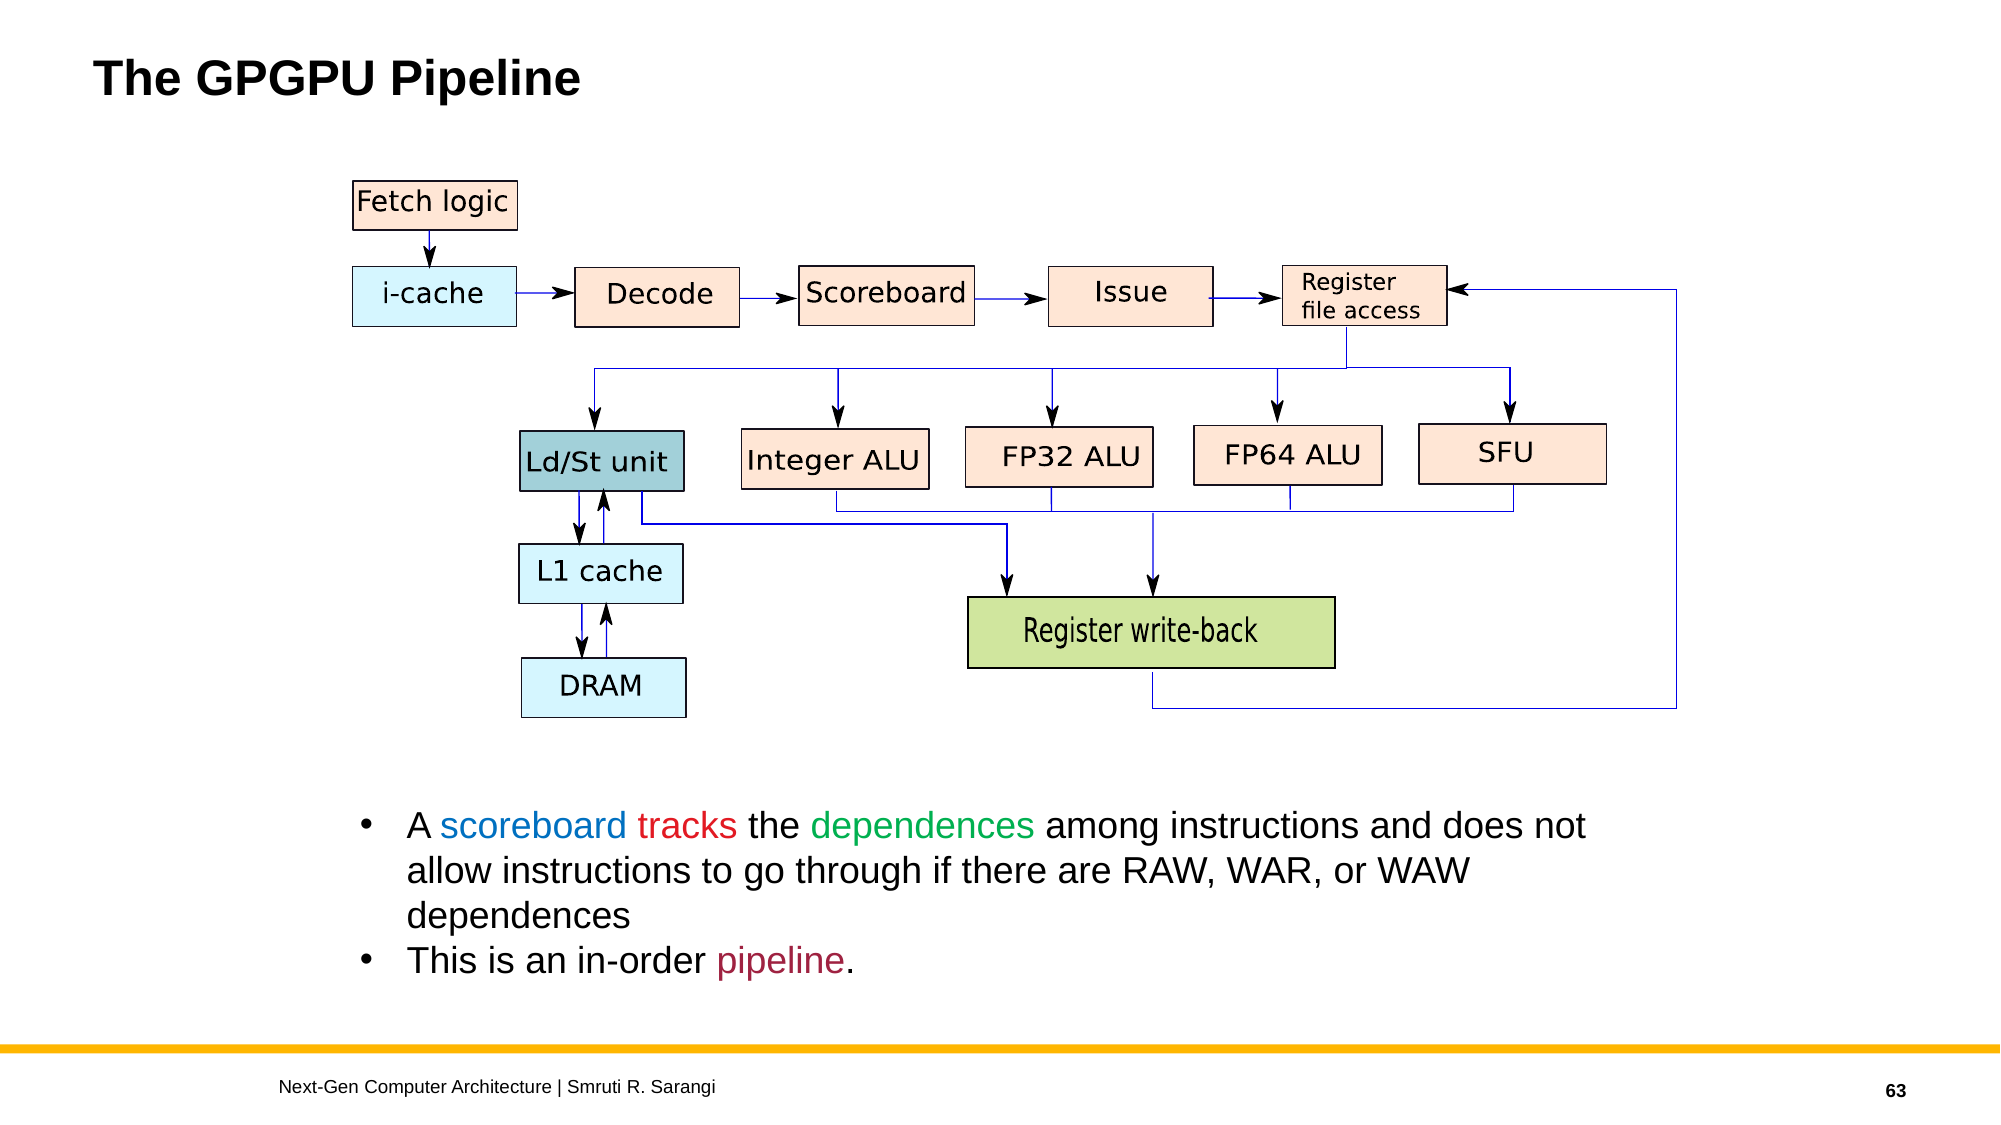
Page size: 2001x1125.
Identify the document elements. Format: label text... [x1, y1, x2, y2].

text_box A scoreboard tracks the dependences among instructions and does not allow instructions to go through if there are RAW, WAR, or WAW dependences This is an in-order pipeline. [345, 793, 1671, 1034]
footer Next-Gen Computer Architecture | Smruti R. Sarangi [263, 1067, 1464, 1105]
title The GPGPU Pipeline [78, 45, 1578, 180]
slide_number 63 [1711, 1071, 1922, 1109]
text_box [351, 179, 1678, 723]
